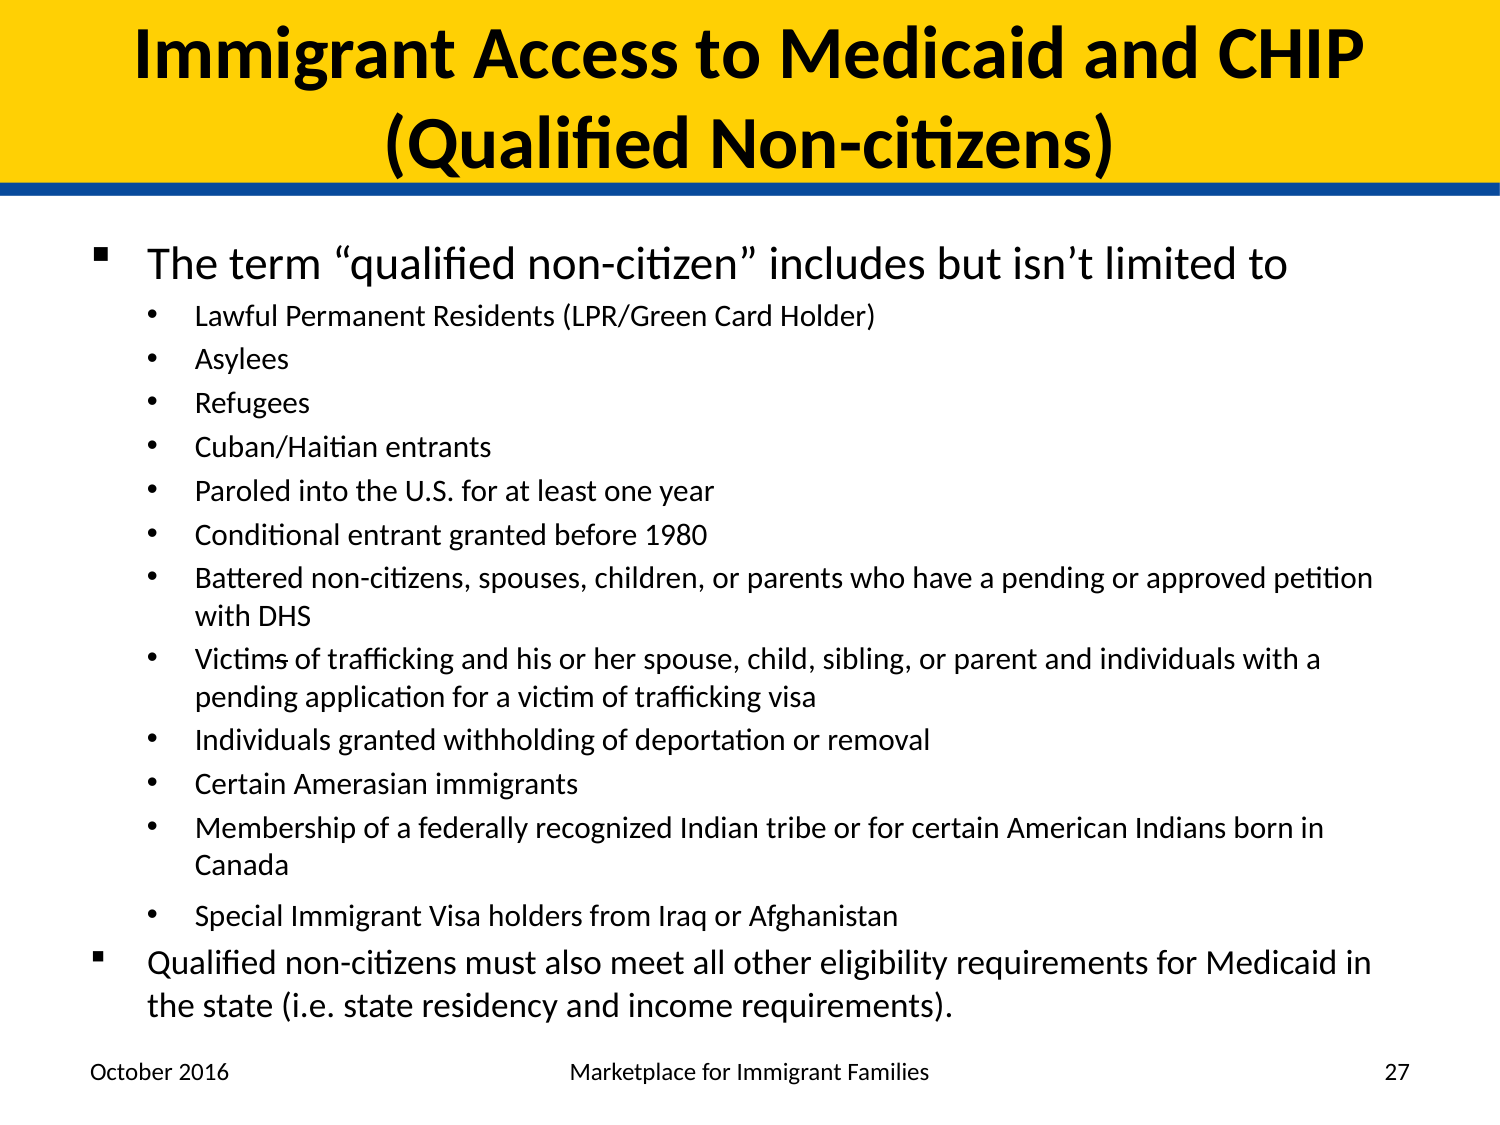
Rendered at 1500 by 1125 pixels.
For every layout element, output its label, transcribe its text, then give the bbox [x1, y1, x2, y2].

title Immigrant Access to Medicaid and CHIP (Qualified Non-citizens) [75, 0, 1425, 188]
text_box 27 [1074, 1040, 1425, 1100]
list The term “qualified non-citizen” includes but isn’t limited to Lawful Permanent Residents (LPR/Green Card Holder) Asylees Refugees Cuban/Haitian entrants Paroled into the U.S. for at least one year Conditional entrant granted before 1980 Battered non-citizens, spouses, children, or parents who have a pending or approved petition with DHS Victims of trafficking and his or her spouse, child, sibling, or parent and individuals with a pending application for a victim of trafficking visa Individuals granted withholding of deportation or removal Certain Amerasian immigrants Membership of a federally recognized Indian tribe or for certain American Indians born in Canada Special Immigrant Visa holders from Iraq or Afghanistan Qualified non-citizens must also meet all other eligibility requirements for Medicaid in the state (i.e. state residency and income requirements). [75, 224, 1425, 1038]
text_box Marketplace for Immigrant Families [425, 1040, 1074, 1100]
text_box October 2016 [75, 1040, 425, 1100]
